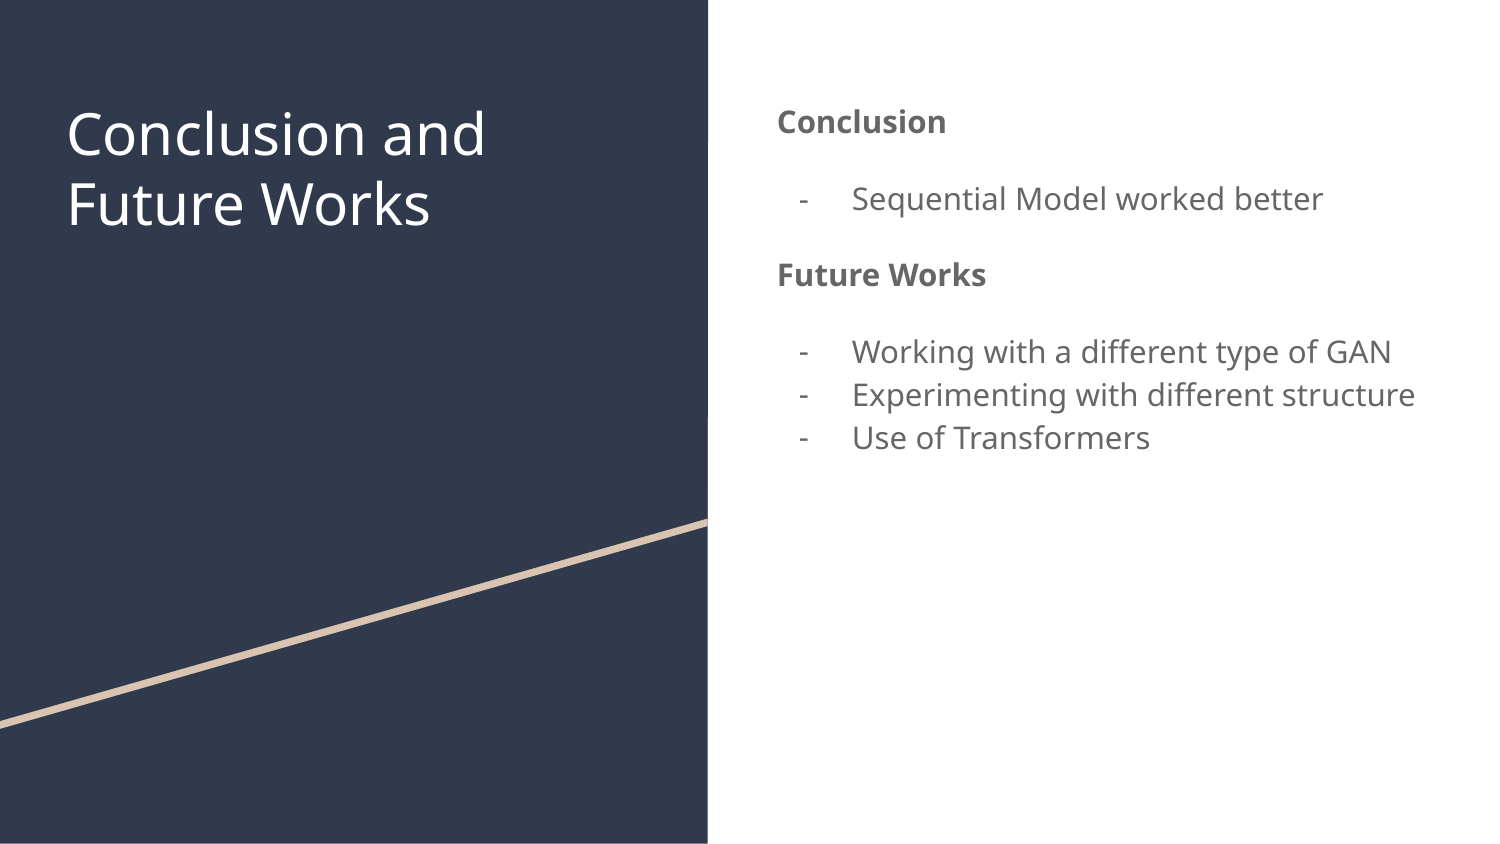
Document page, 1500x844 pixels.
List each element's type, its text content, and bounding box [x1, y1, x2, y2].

title Conclusion and Future Works [51, 82, 660, 494]
list Conclusion Sequential Model worked better Future Works Working with a different type of GAN Experimenting with different structure Use of Transformers [761, 82, 1446, 755]
